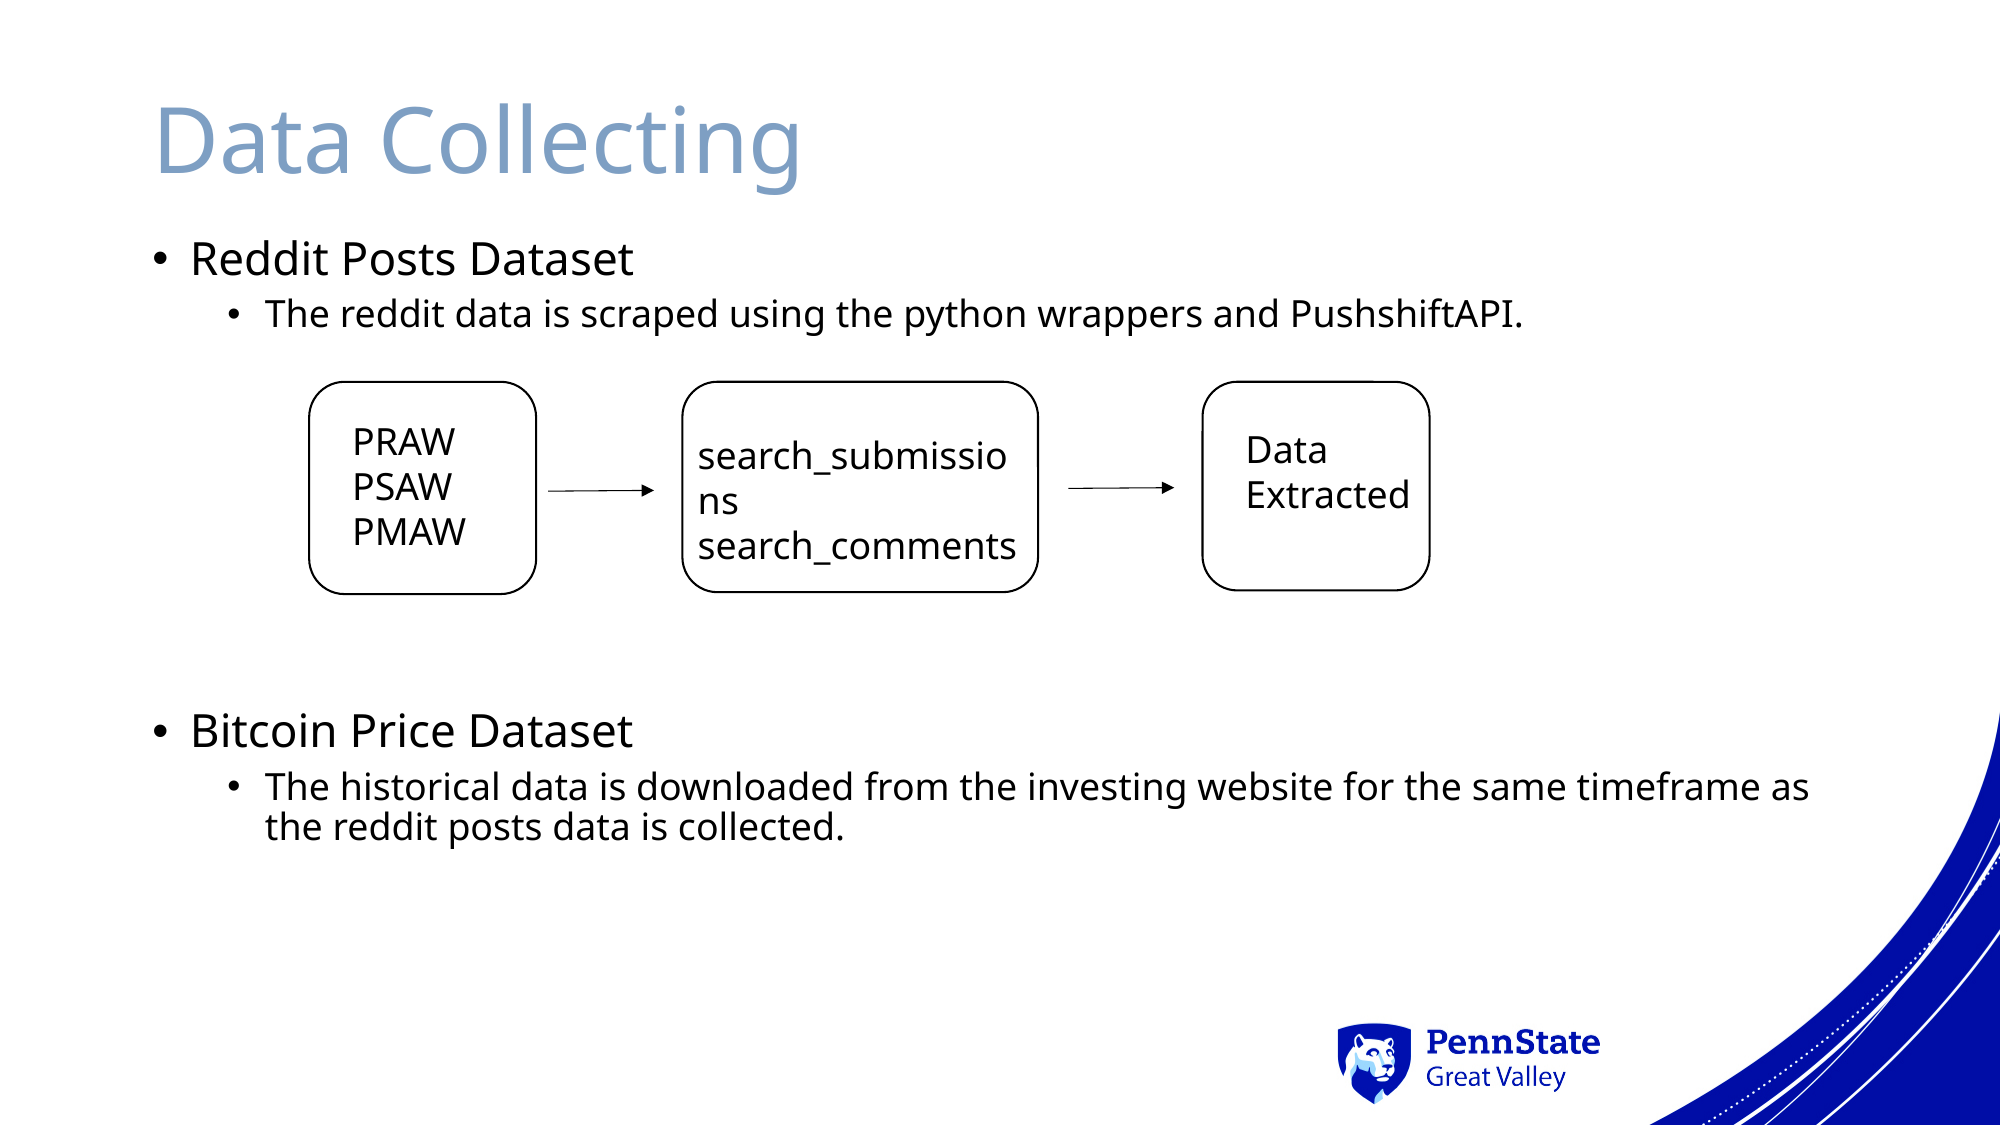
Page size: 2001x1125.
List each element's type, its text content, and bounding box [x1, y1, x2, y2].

text_box PRAW PSAW PMAW [337, 410, 537, 561]
title Data Collecting [137, 59, 1863, 228]
text_box Data Extracted [1230, 418, 1431, 524]
text_box [686, 575, 1035, 594]
text_box [1201, 380, 1431, 592]
text_box [308, 380, 538, 596]
picture [0, 0, 2000, 1125]
list Reddit Posts Dataset The reddit data is scraped using the python wrappers and PushshiftAPI. Bitcoin Price Dataset The historical data is downloaded from the investing website for the same timeframe as the reddit posts data is collected. [137, 228, 1863, 1014]
text_box [681, 380, 1040, 564]
text_box search_submissions search_comments [682, 424, 1047, 575]
